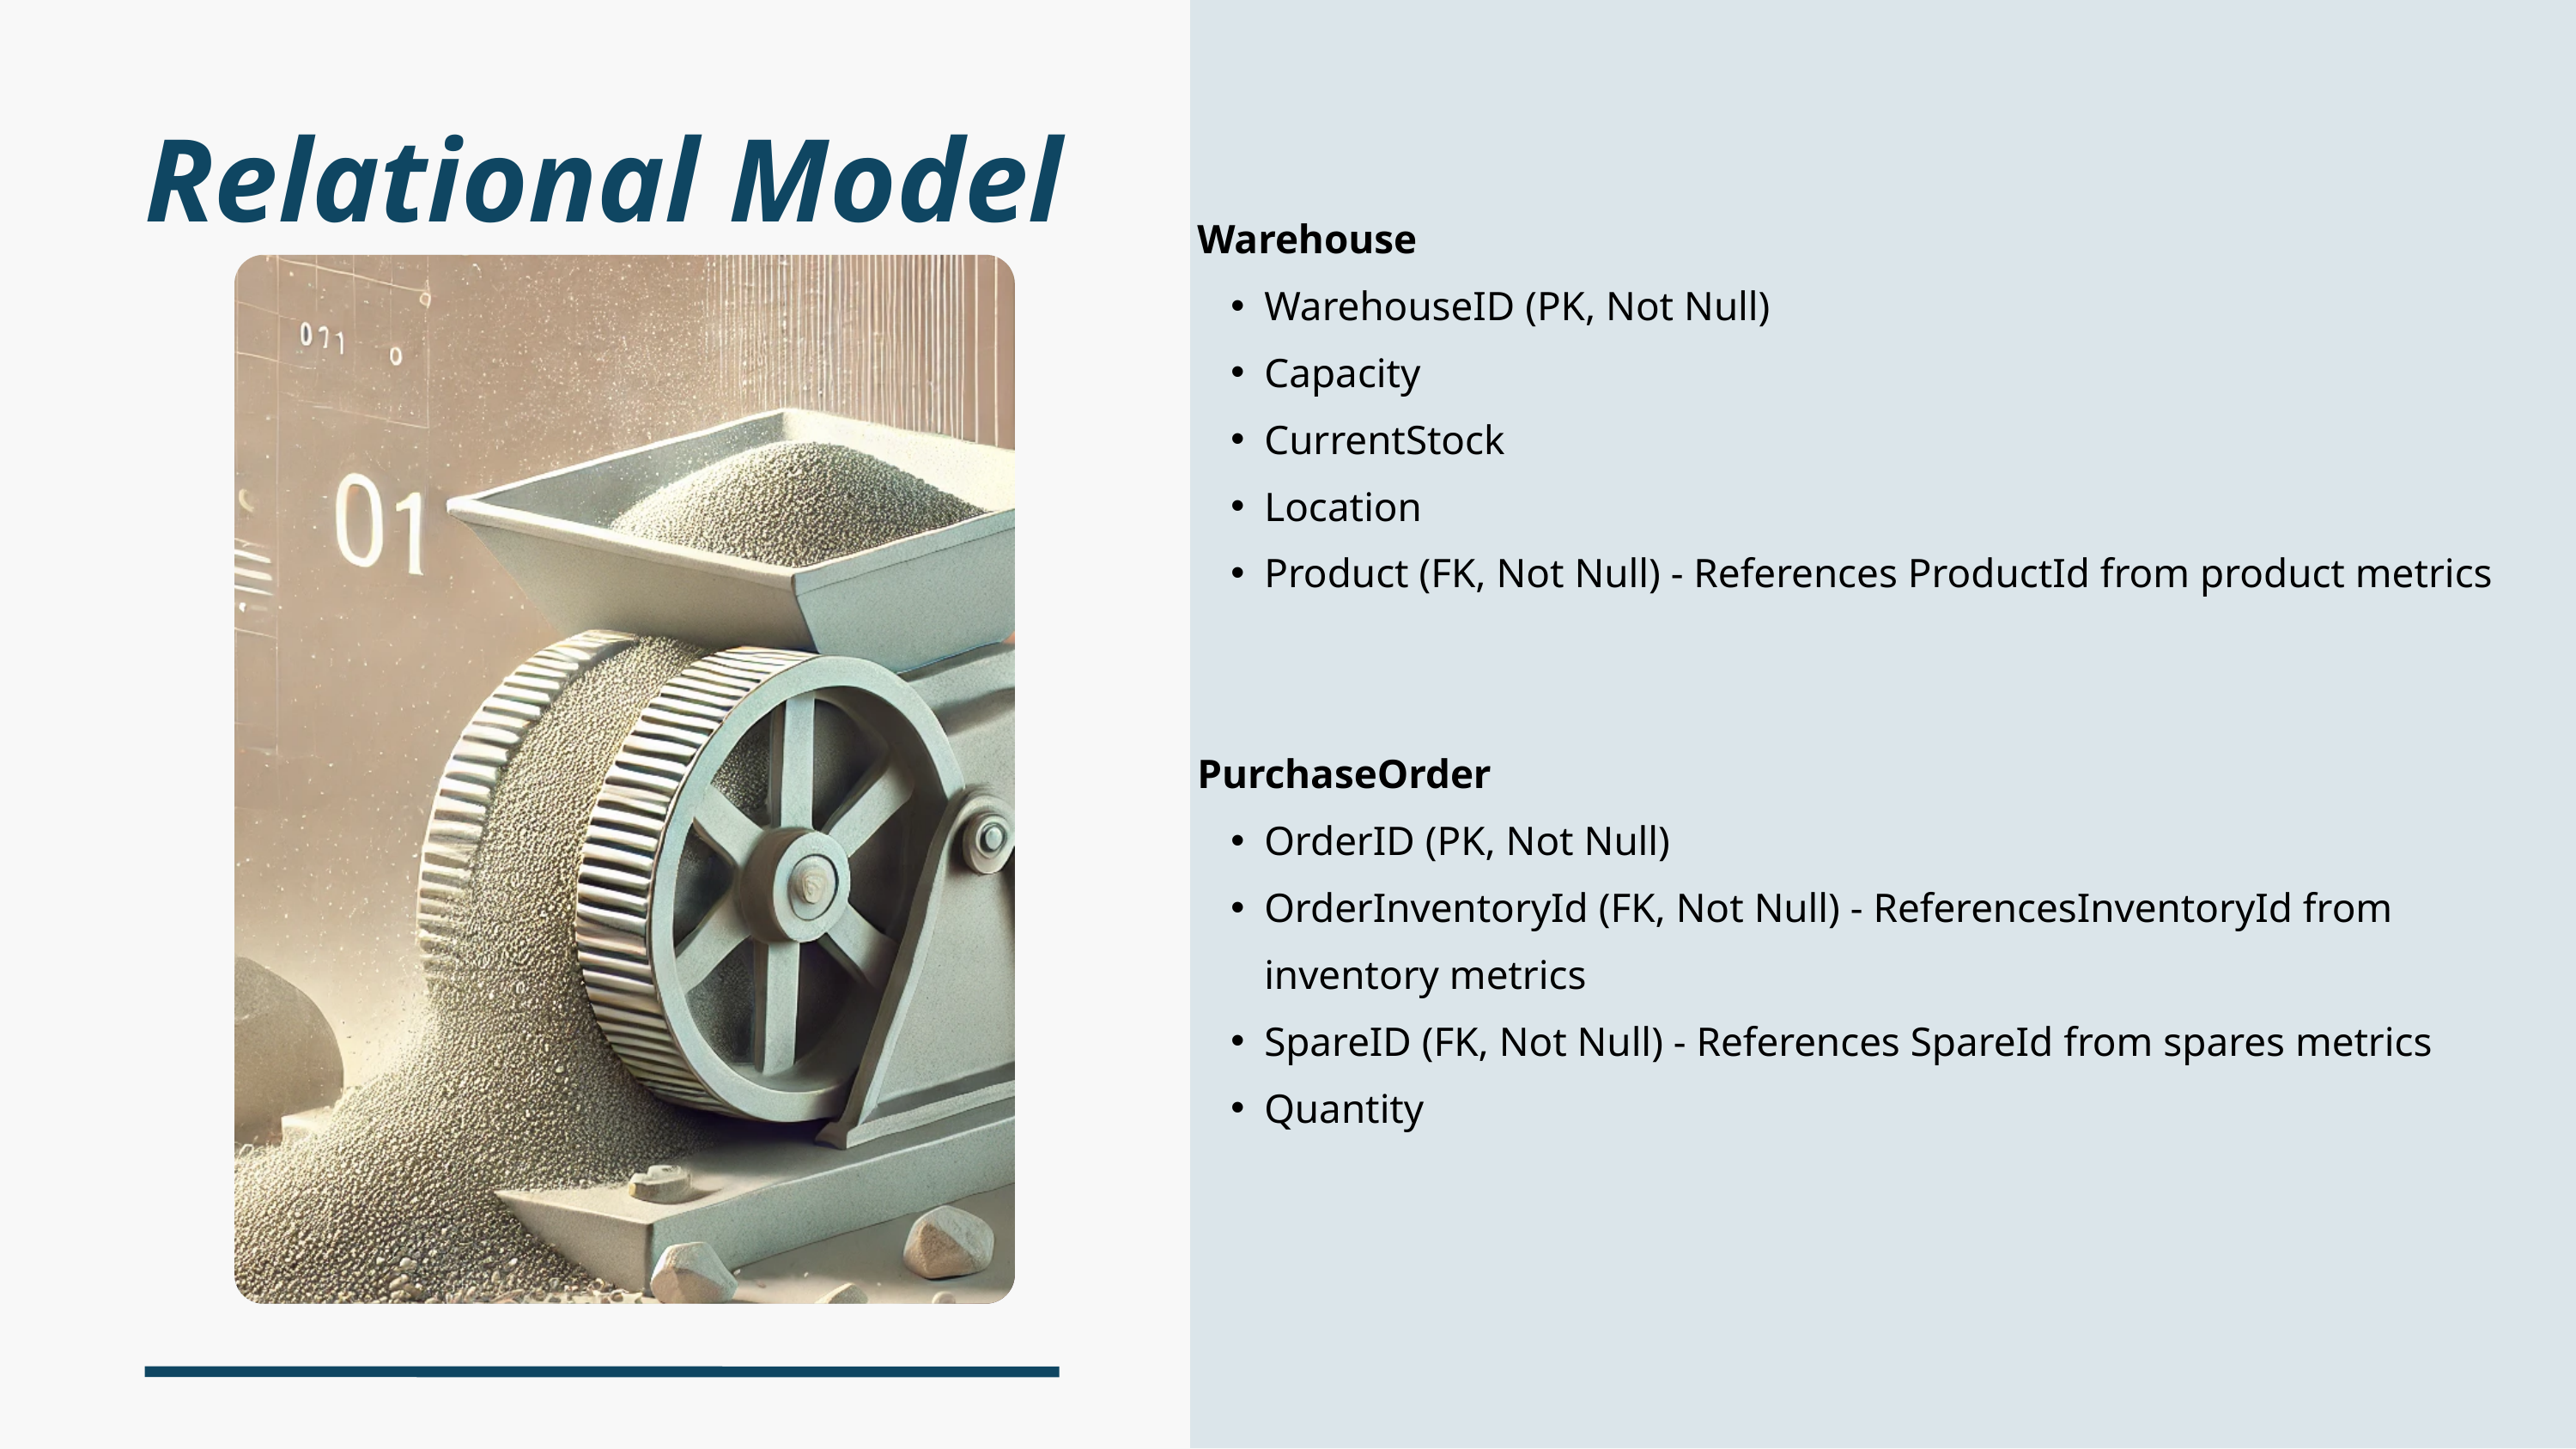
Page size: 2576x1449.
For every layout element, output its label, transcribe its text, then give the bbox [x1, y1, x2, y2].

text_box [234, 254, 1016, 1304]
text_box Relational Model [144, 84, 1185, 246]
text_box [1189, 0, 2576, 1449]
